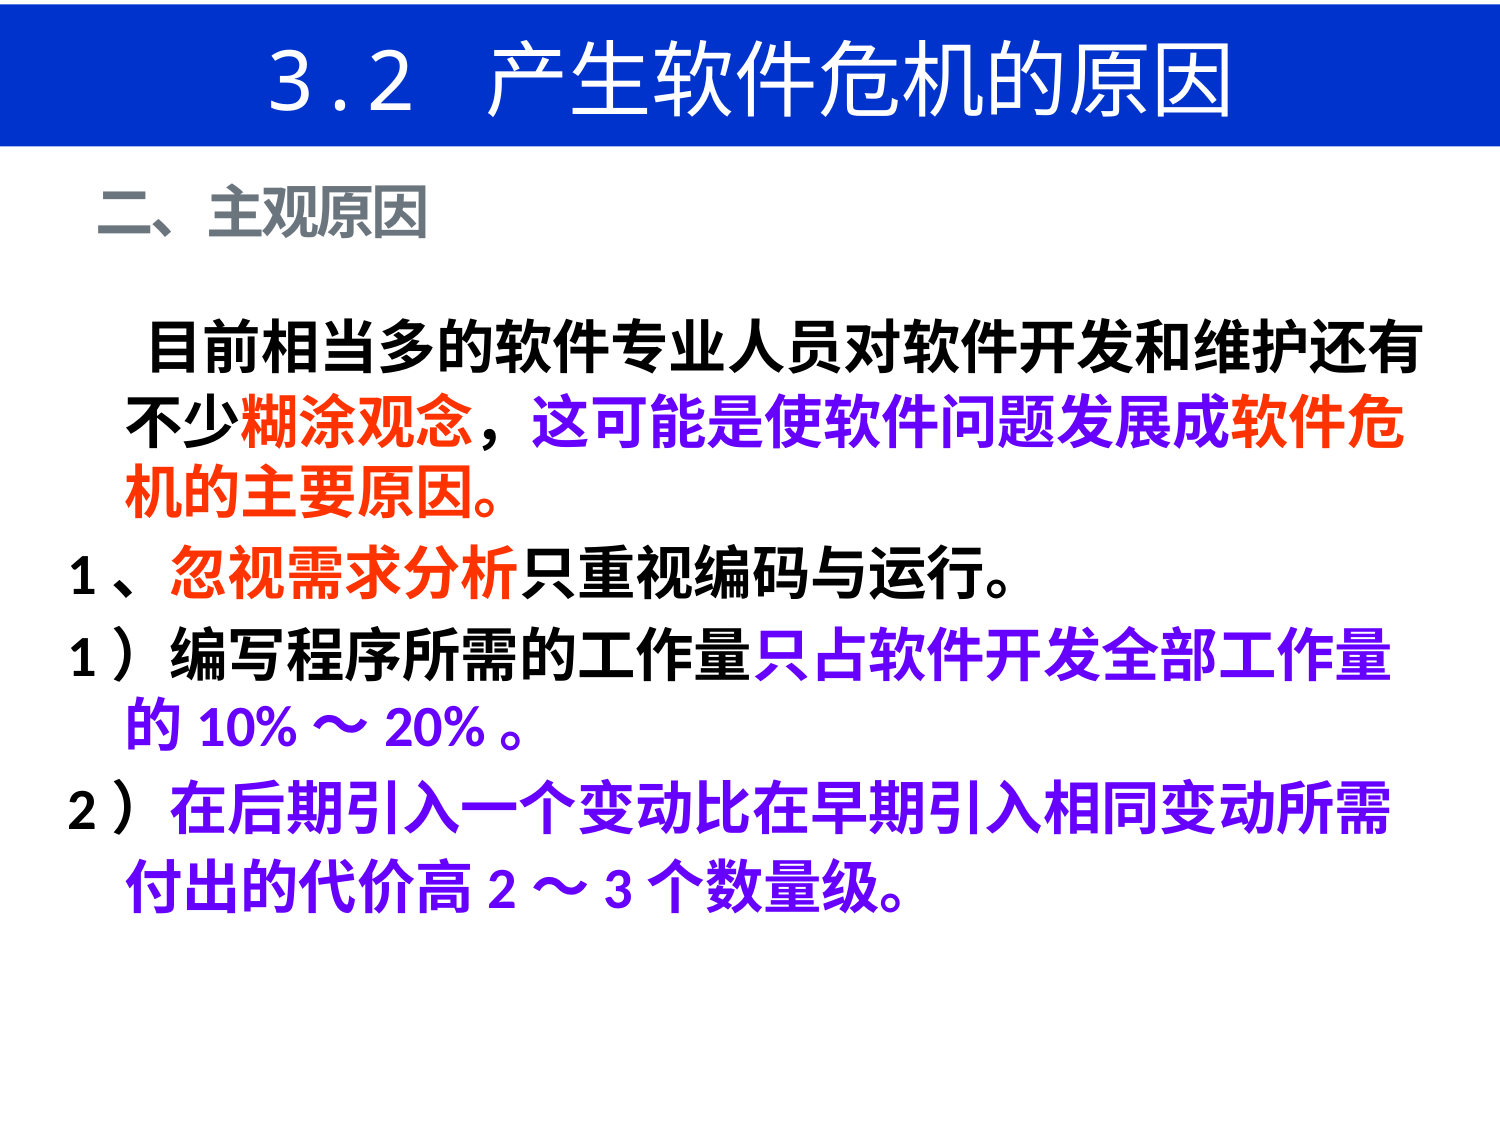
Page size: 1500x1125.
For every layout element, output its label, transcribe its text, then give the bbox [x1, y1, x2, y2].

list 目前相当多的软件专业人员对软件开发和维护还有不少糊涂观念，这可能是使软件问题发展成软件危机的主要原因。 1、忽视需求分析只重视编码与运行。 1）编写程序所需的工作量只占软件开发全部工作量的10%～20%。 2）在后期引入一个变动比在早期引入相同变动所需付出的代价高2～3个数量级。 [52, 160, 1460, 1047]
title 3.2 产生软件危机的原因 [75, 19, 1425, 135]
text_box 二、主观原因 [80, 163, 1431, 258]
